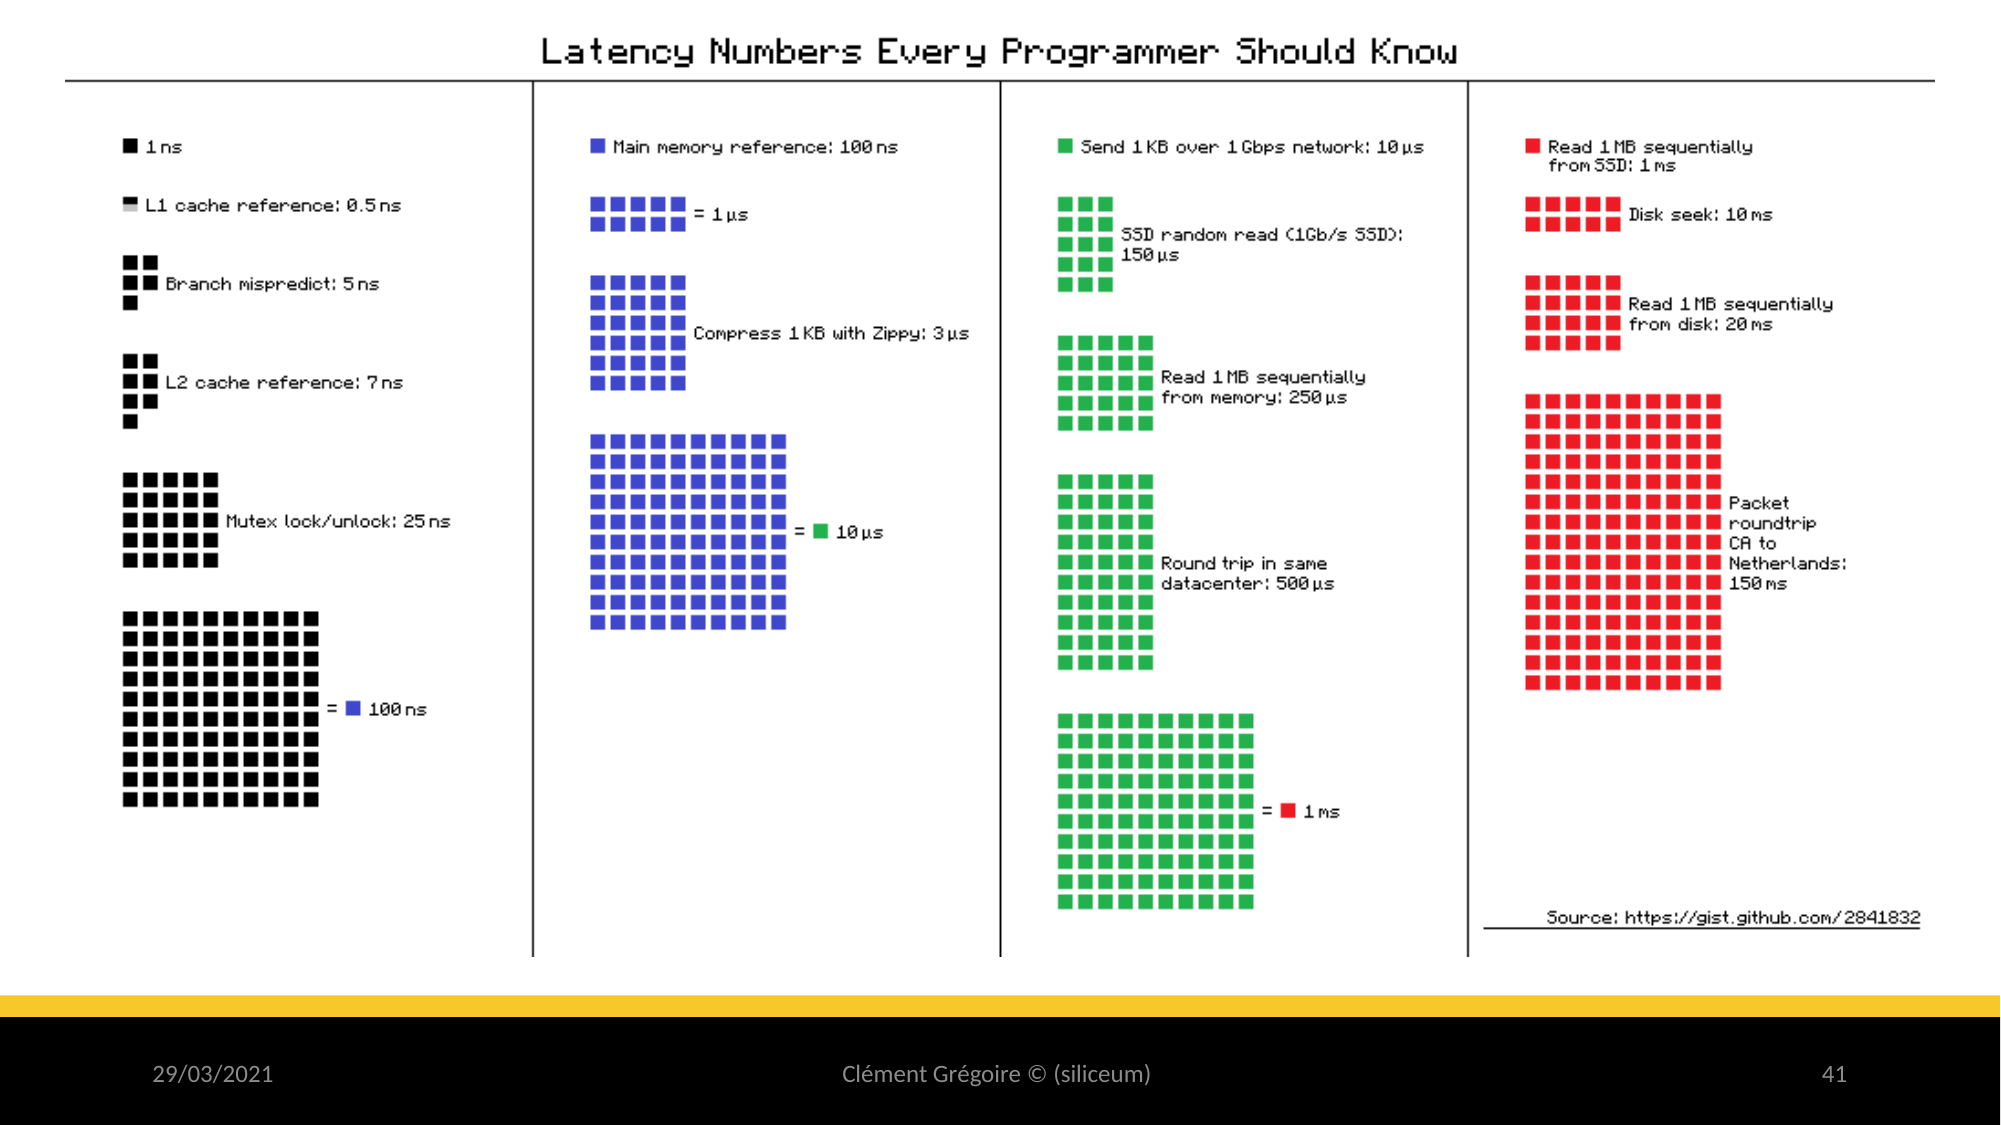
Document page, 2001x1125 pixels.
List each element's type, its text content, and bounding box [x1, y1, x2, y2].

slide_number 41 [1412, 1042, 1863, 1103]
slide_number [137, 1042, 588, 1103]
footer Clément Grégoire © (siliceum) [662, 1042, 1338, 1103]
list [65, 22, 1935, 957]
